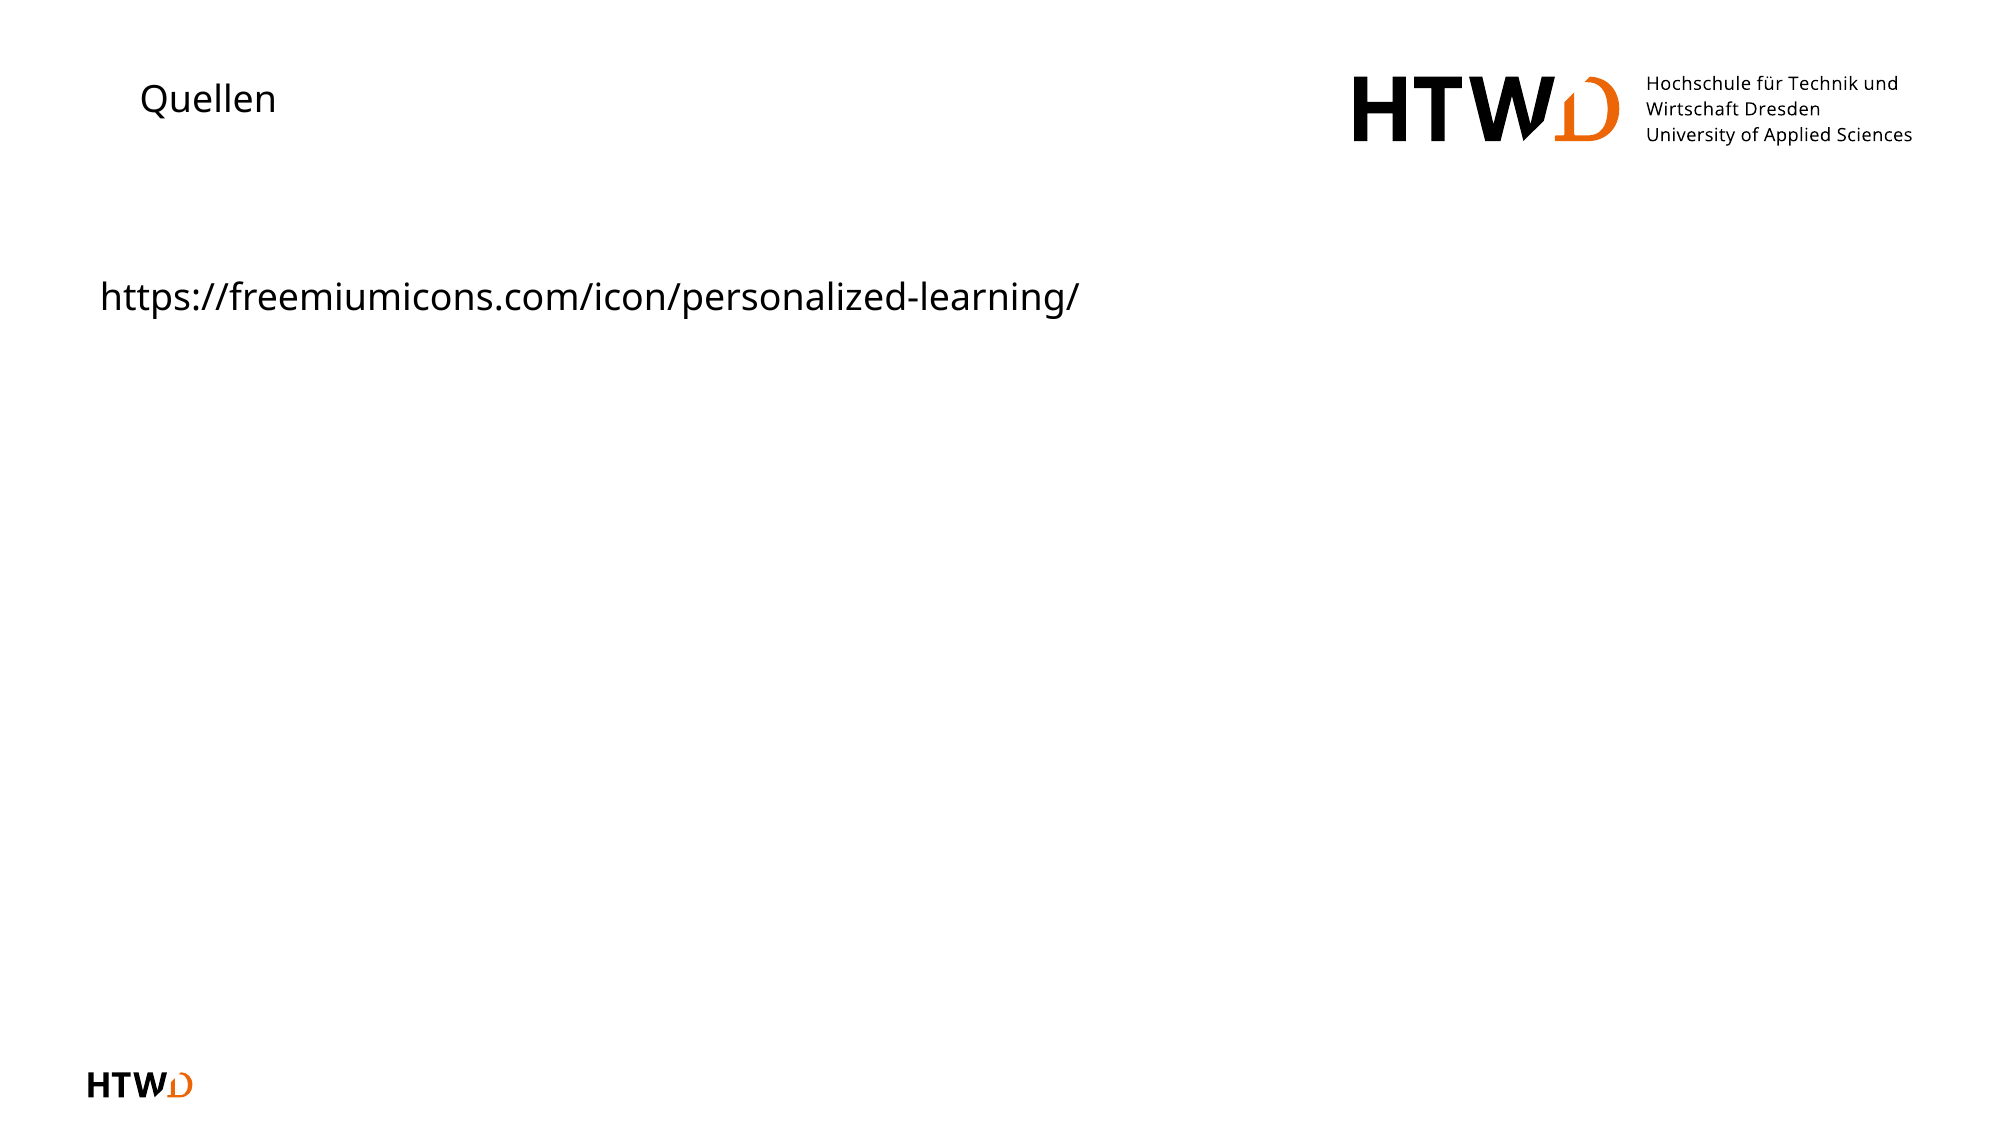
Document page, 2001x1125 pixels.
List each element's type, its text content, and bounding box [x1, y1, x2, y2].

text_box https://freemiumicons.com/icon/personalized-learning/ [85, 265, 1096, 326]
text_box Quellen [124, 67, 605, 128]
